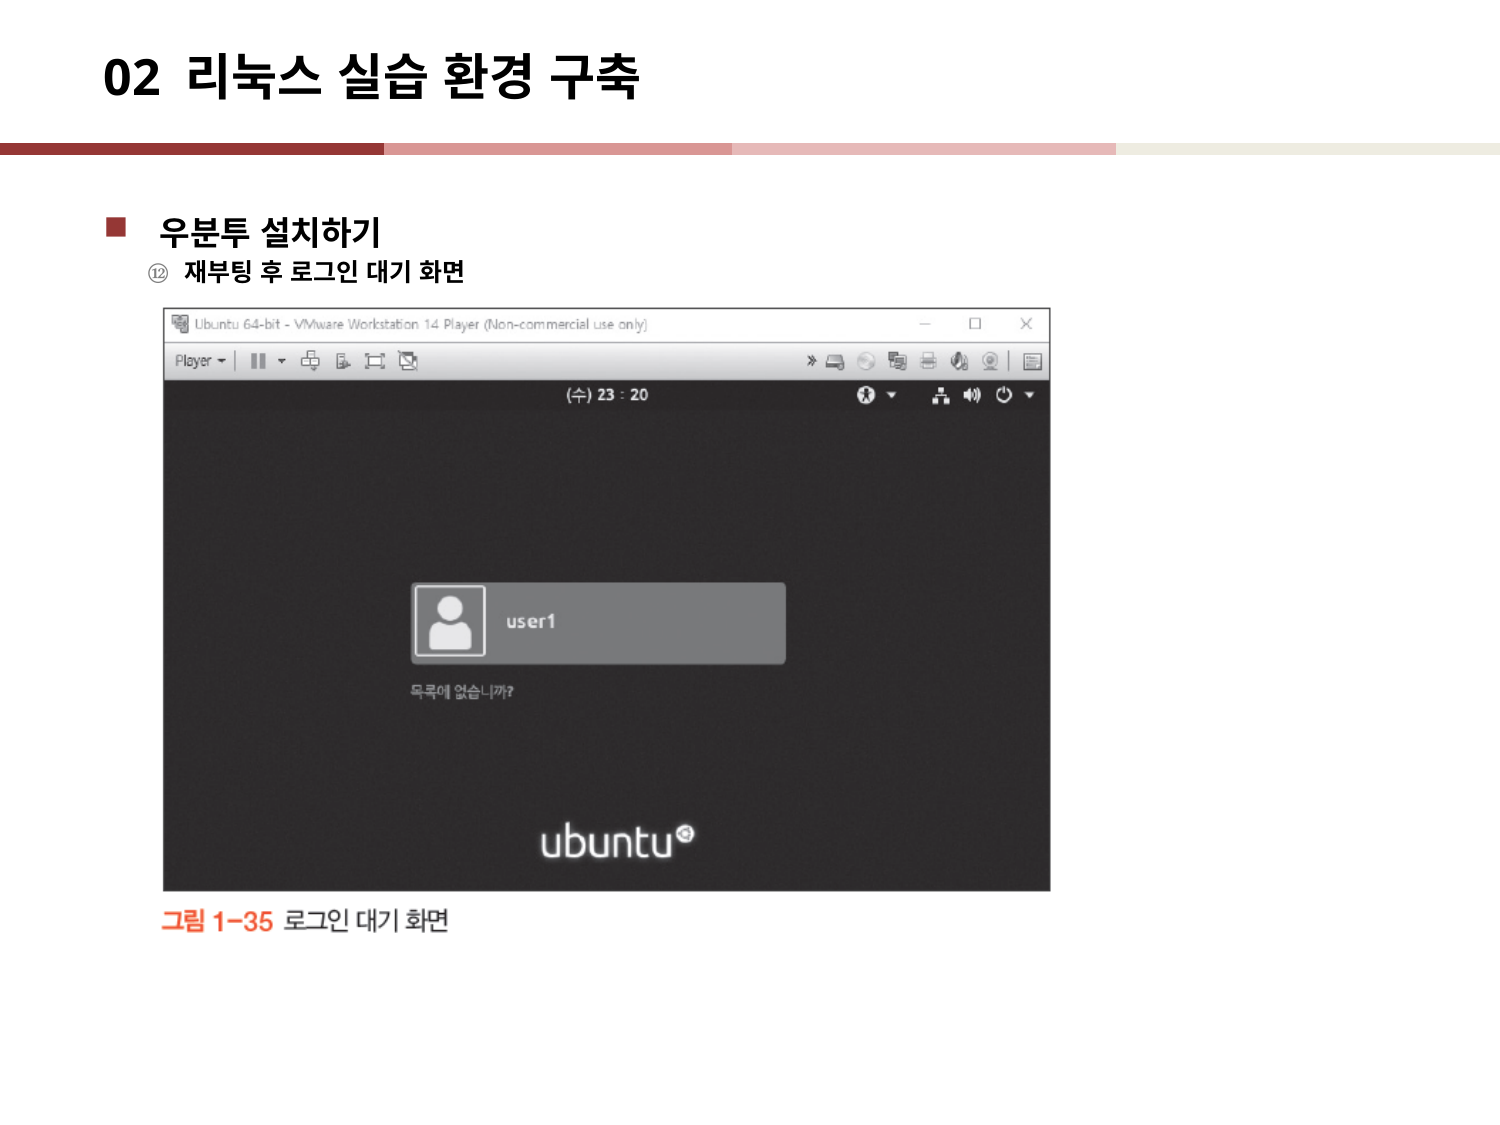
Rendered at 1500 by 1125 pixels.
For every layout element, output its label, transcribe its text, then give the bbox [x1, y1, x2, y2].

picture [159, 305, 1055, 950]
list 우분투 설치하기 재부팅 후 로그인 대기 화면 [88, 184, 1436, 1071]
title 02 리눅스 실습 환경 구축 [88, 30, 1330, 121]
